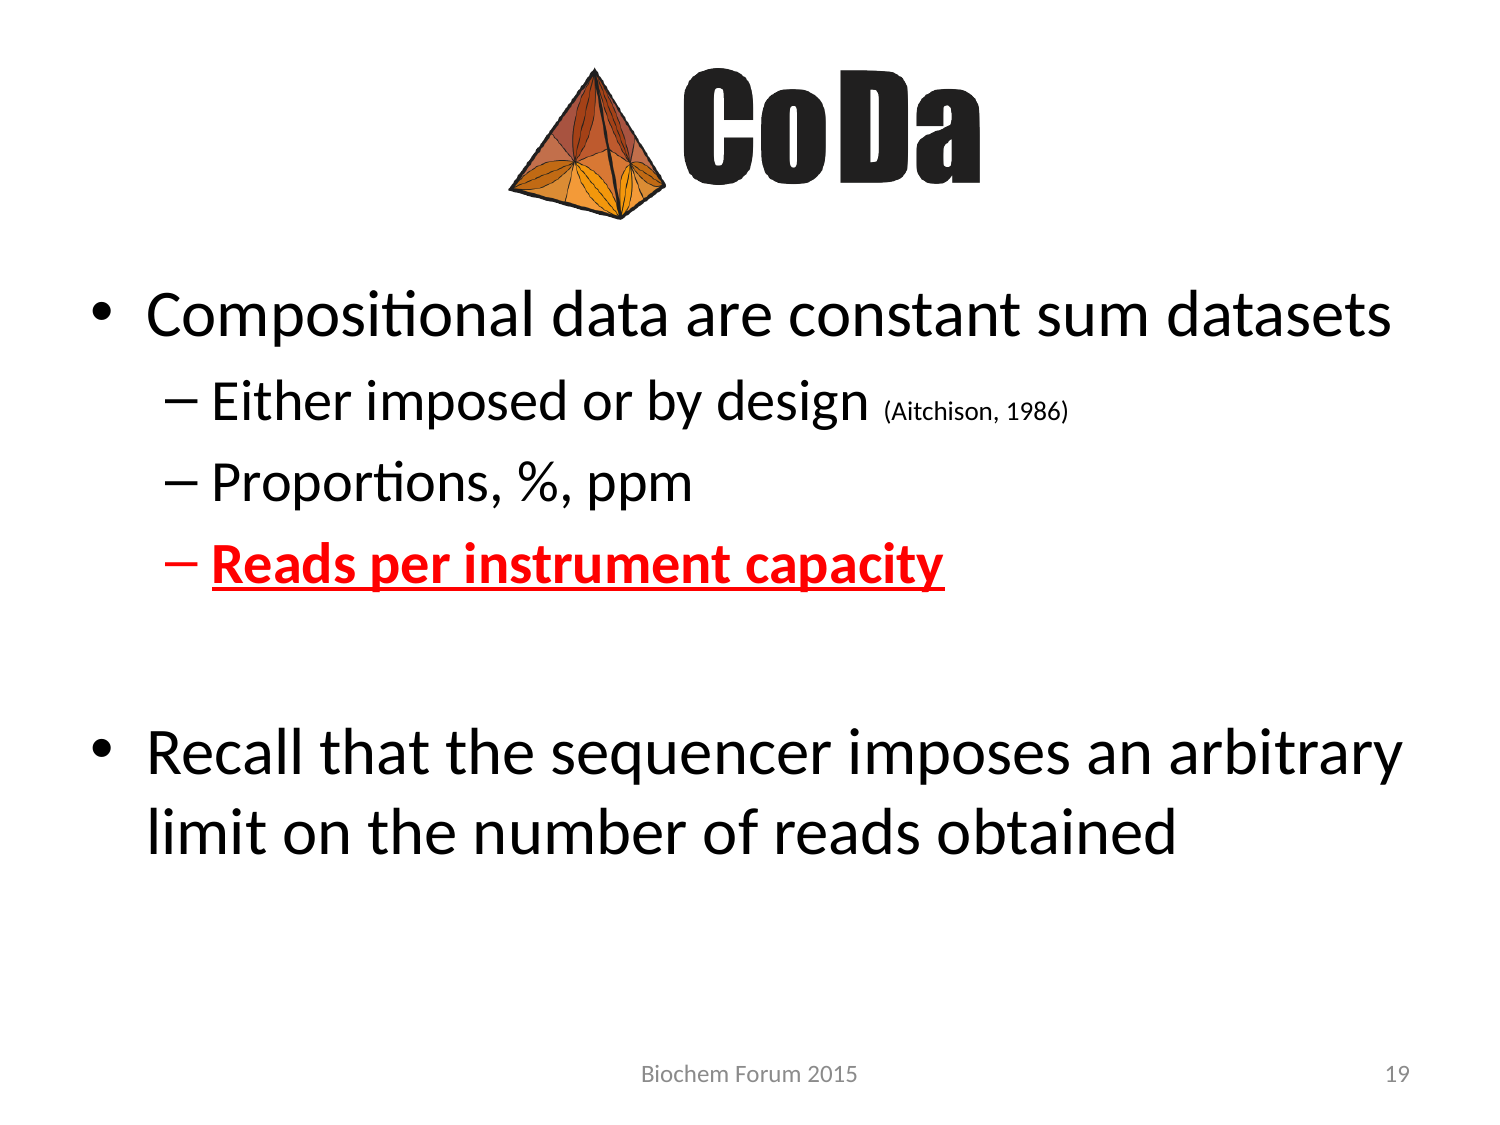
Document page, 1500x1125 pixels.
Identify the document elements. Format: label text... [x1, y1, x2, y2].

slide_number 19 [1074, 1042, 1425, 1103]
list Compositional data are constant sum datasets Either imposed or by design (Aitchison, 1986) Proportions, %, ppm Reads per instrument capacity Recall that the sequencer imposes an arbitrary limit on the number of reads obtained [75, 262, 1425, 1005]
footer Biochem Forum 2015 [512, 1042, 988, 1103]
picture [491, 44, 1011, 233]
